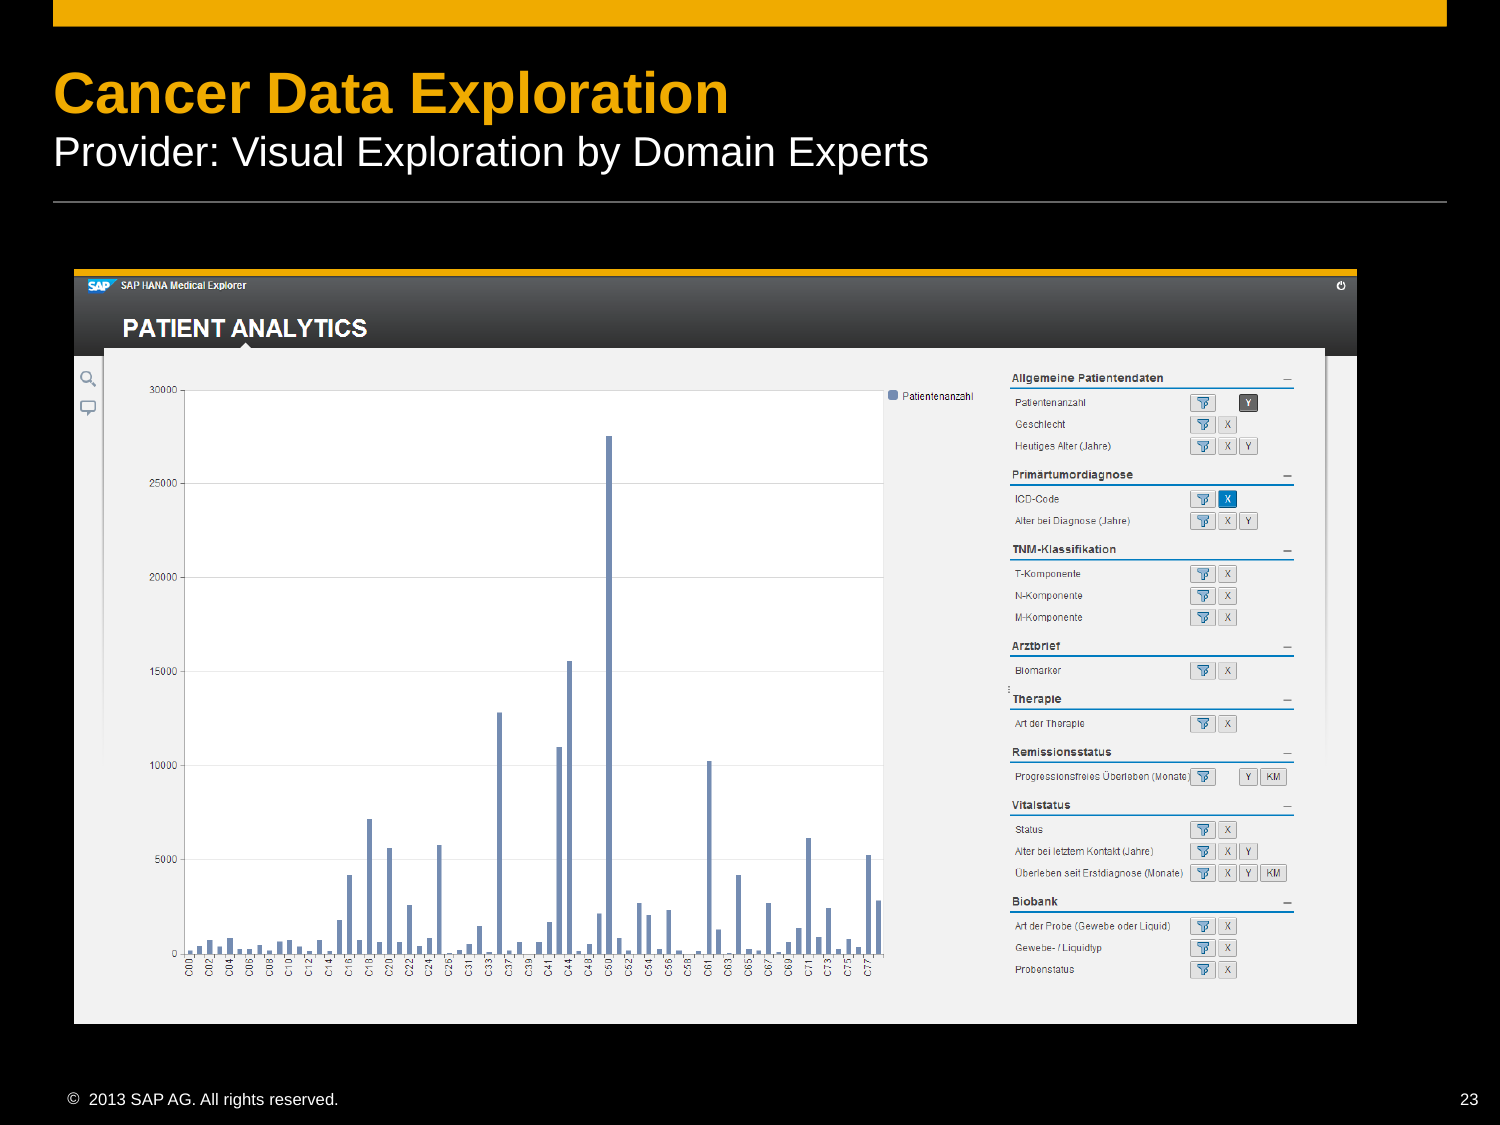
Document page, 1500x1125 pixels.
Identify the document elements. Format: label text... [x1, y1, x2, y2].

text_box [53, 0, 1447, 27]
picture [73, 269, 1358, 1024]
title Cancer Data Exploration Provider: Visual Exploration by Domain Experts [53, 53, 1447, 178]
